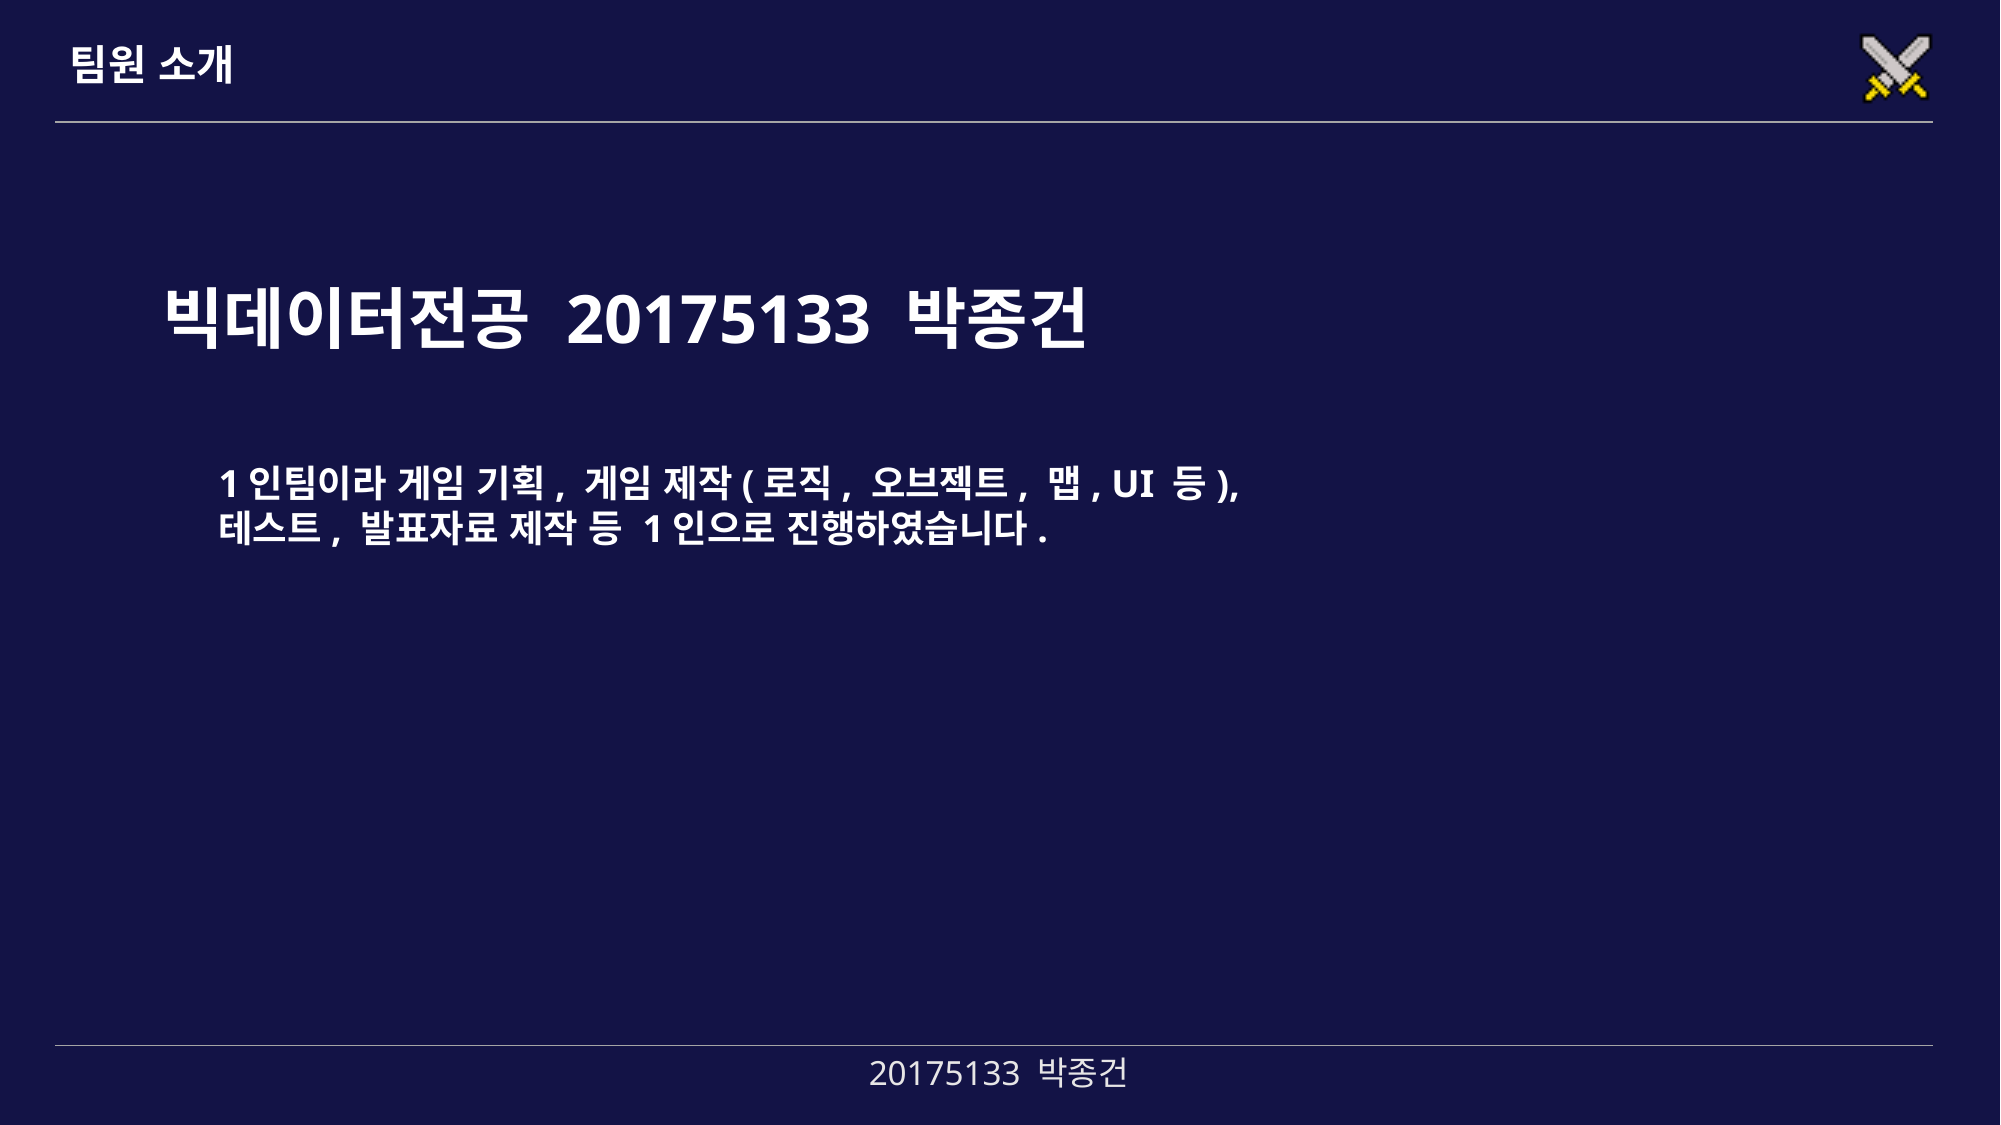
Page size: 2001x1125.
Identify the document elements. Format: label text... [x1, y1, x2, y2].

picture [1849, 23, 1945, 119]
text_box 빅데이터전공 20175133 박종건 [147, 269, 1185, 365]
text_box 팀원 소개 [55, 31, 1787, 96]
text_box 1인팀이라 게임 기획, 게임 제작(로직, 오브젝트, 맵, UI 등), 테스트, 발표자료 제작 등 1인으로 진행하였습니다. [203, 453, 1898, 558]
text_box 20175133 박종건 [853, 1049, 1147, 1125]
